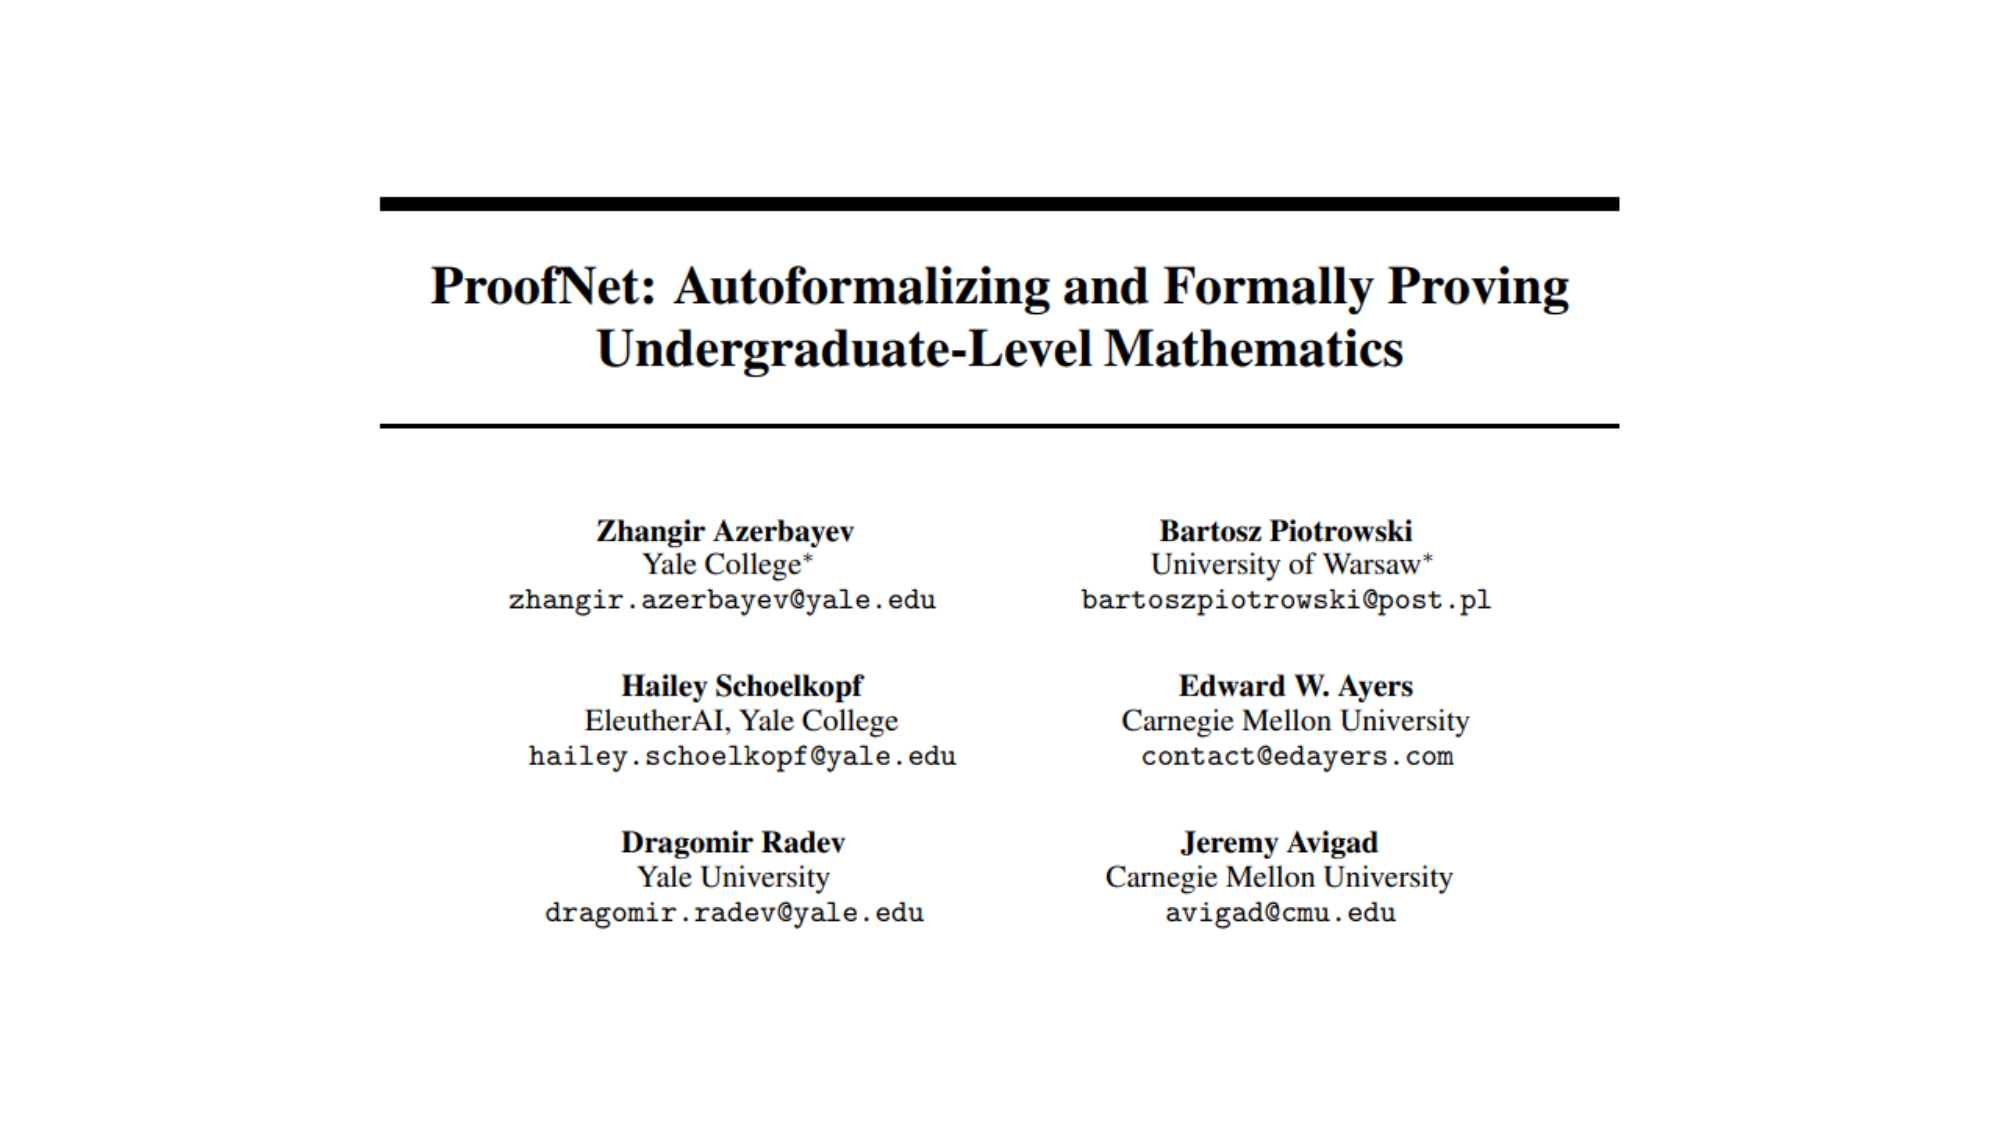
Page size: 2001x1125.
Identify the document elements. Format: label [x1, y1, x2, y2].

picture [374, 191, 1626, 934]
